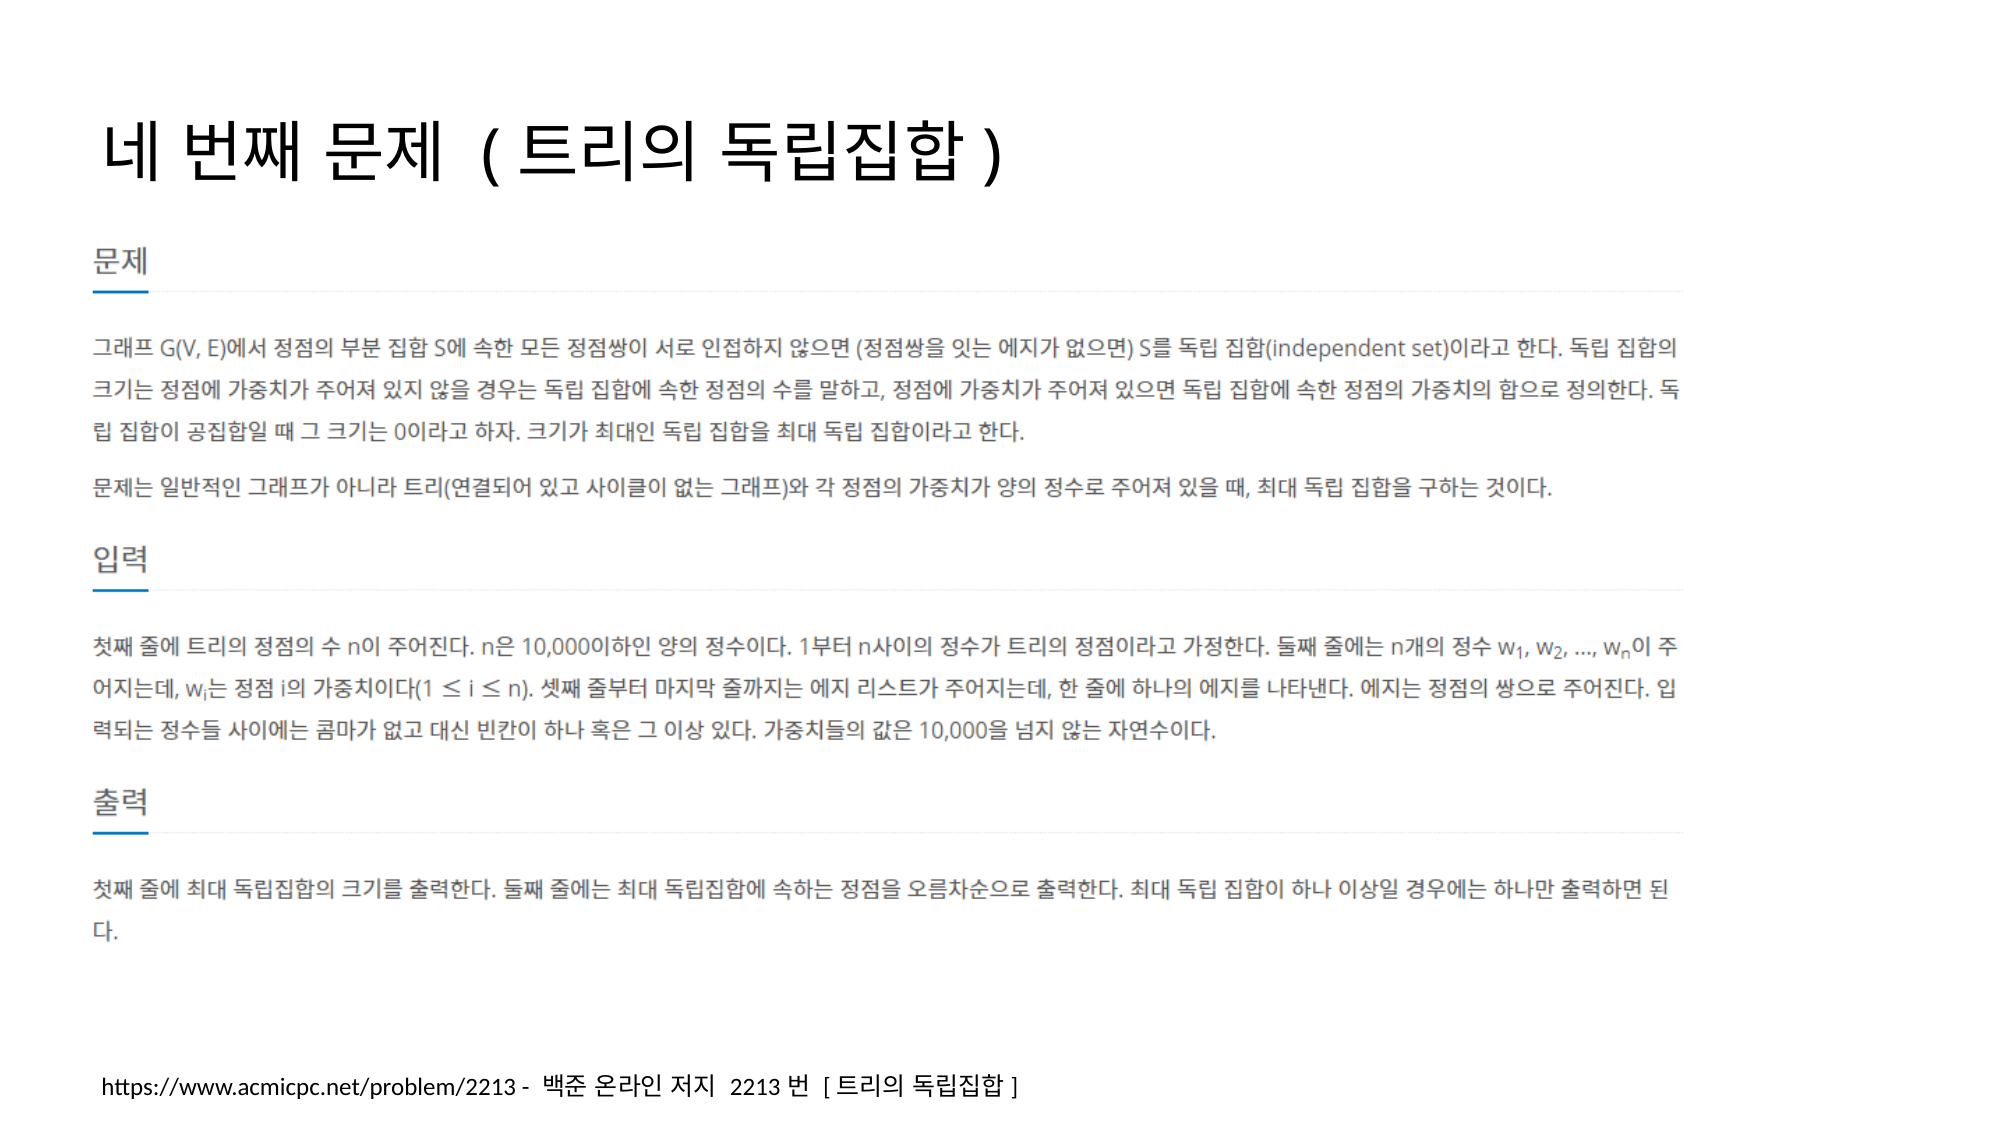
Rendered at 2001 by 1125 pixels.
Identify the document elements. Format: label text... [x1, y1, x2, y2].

text_box 네 번째 문제 (트리의 독립집합) [86, 64, 1283, 235]
picture [86, 235, 1697, 966]
text_box https://www.acmicpc.net/problem/2213 - 백준 온라인 저지 2213번 [트리의 독립집합] [86, 1066, 1389, 1105]
